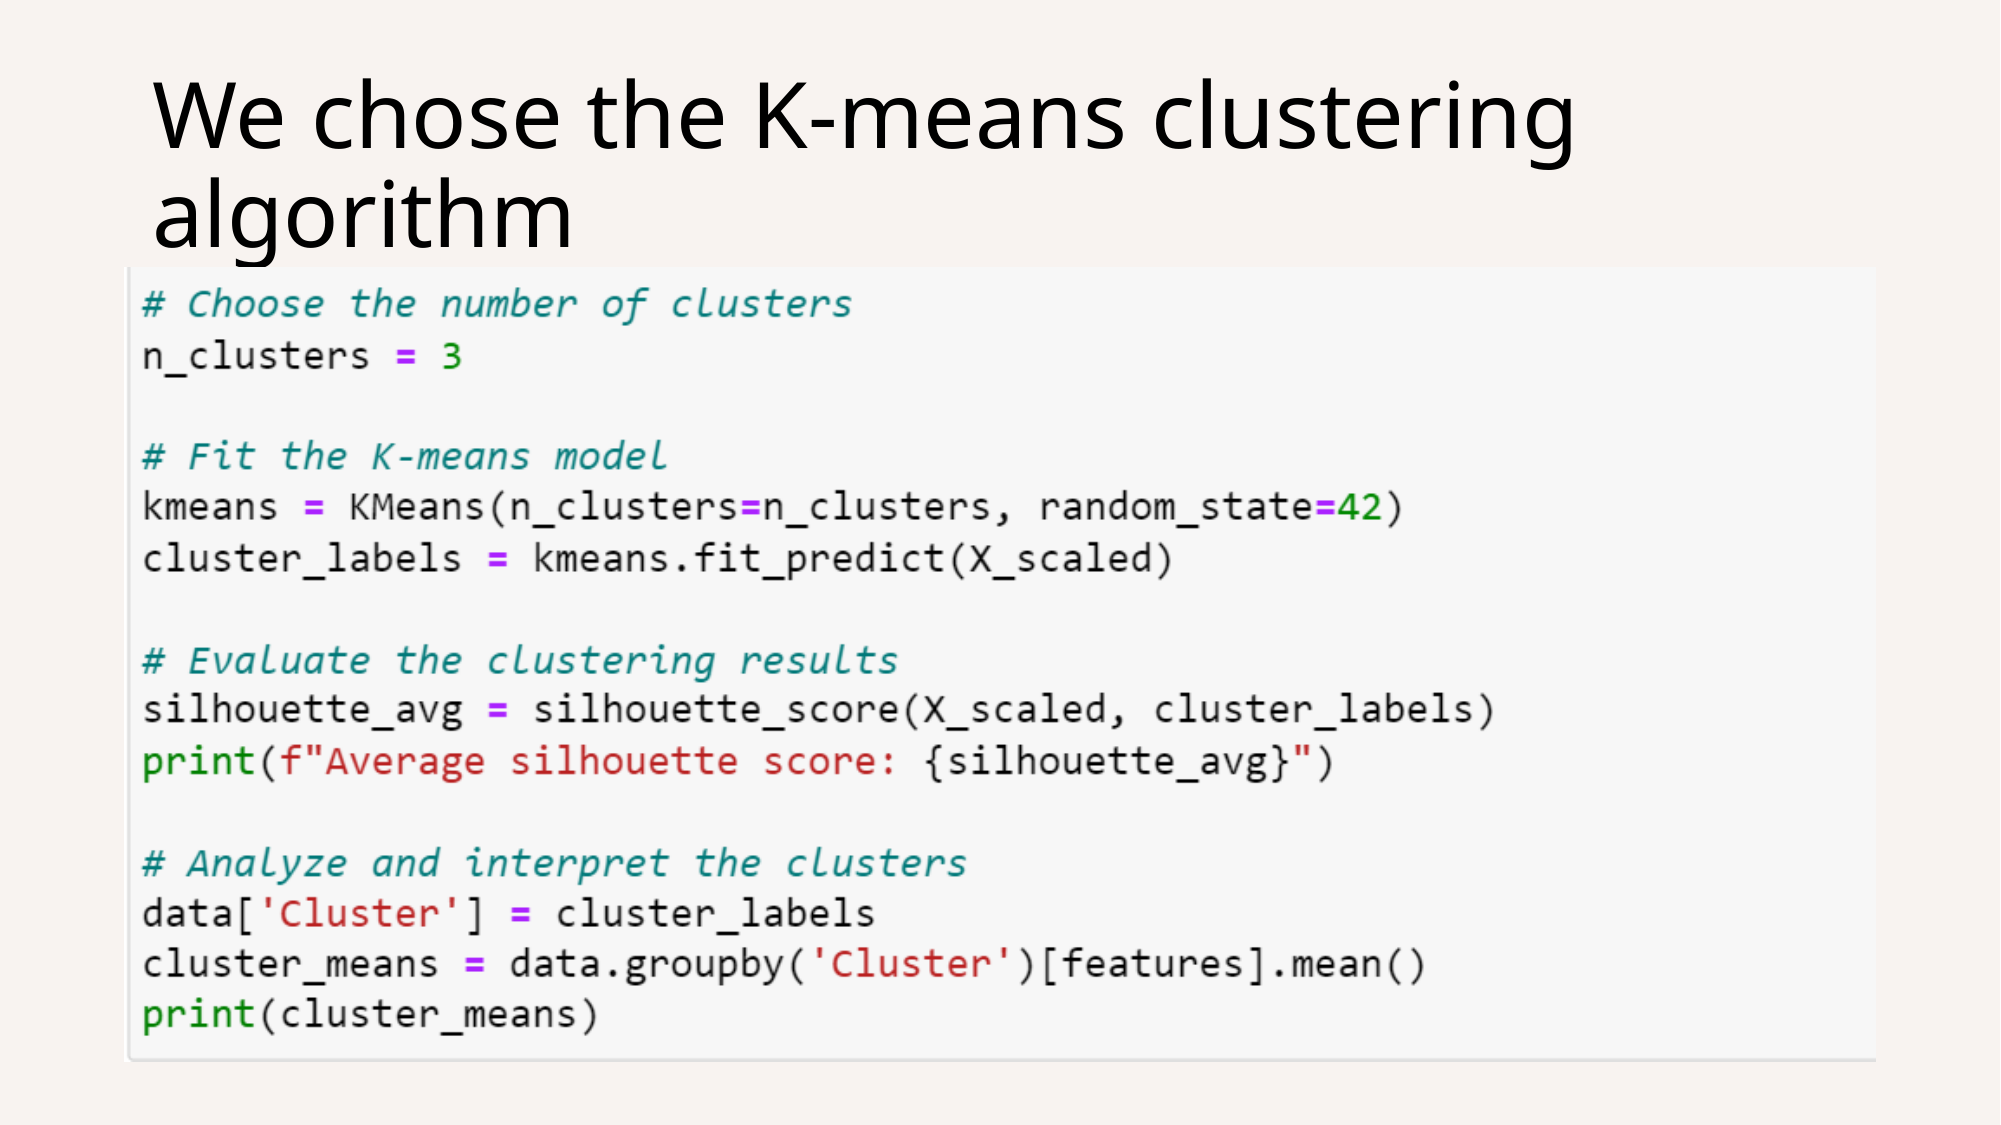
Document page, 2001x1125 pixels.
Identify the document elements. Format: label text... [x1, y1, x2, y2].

title We chose the K-means clustering algorithm [137, 59, 1863, 267]
picture [124, 267, 1876, 1062]
